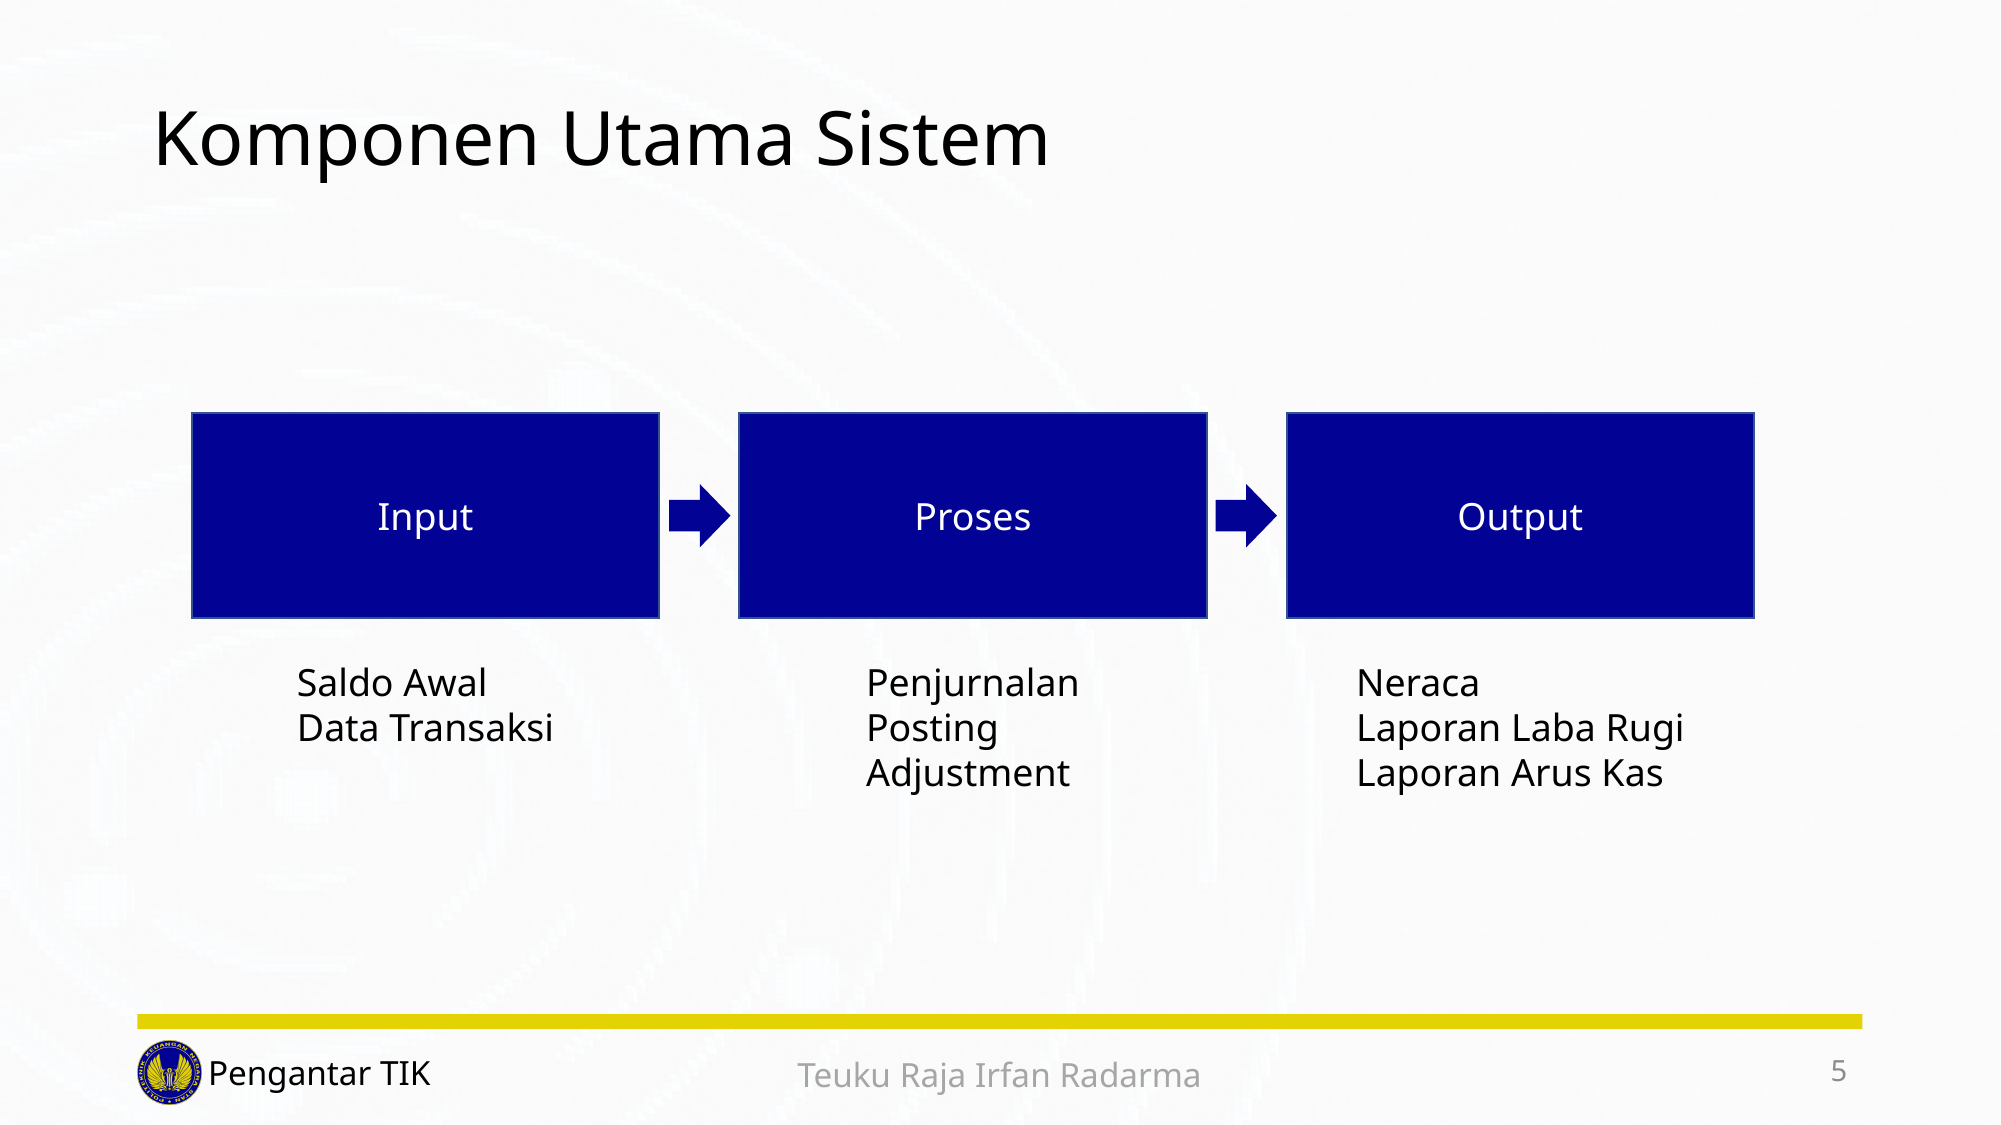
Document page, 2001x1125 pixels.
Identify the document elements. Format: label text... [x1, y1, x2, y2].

text_box [668, 481, 732, 550]
text_box Saldo Awal Data Transaksi [282, 652, 570, 757]
title Komponen Utama Sistem [137, 32, 1863, 250]
text_box Neraca Laporan Laba Rugi Laporan Arus Kas [1341, 652, 1700, 802]
text_box Penjurnalan Posting Adjustment [851, 652, 1095, 802]
slide_number 5 [1412, 1042, 1863, 1103]
text_box Proses [738, 412, 1208, 619]
text_box Input [191, 412, 660, 619]
text_box Output [1286, 412, 1755, 619]
picture [137, 1040, 202, 1105]
text_box [1214, 481, 1279, 550]
